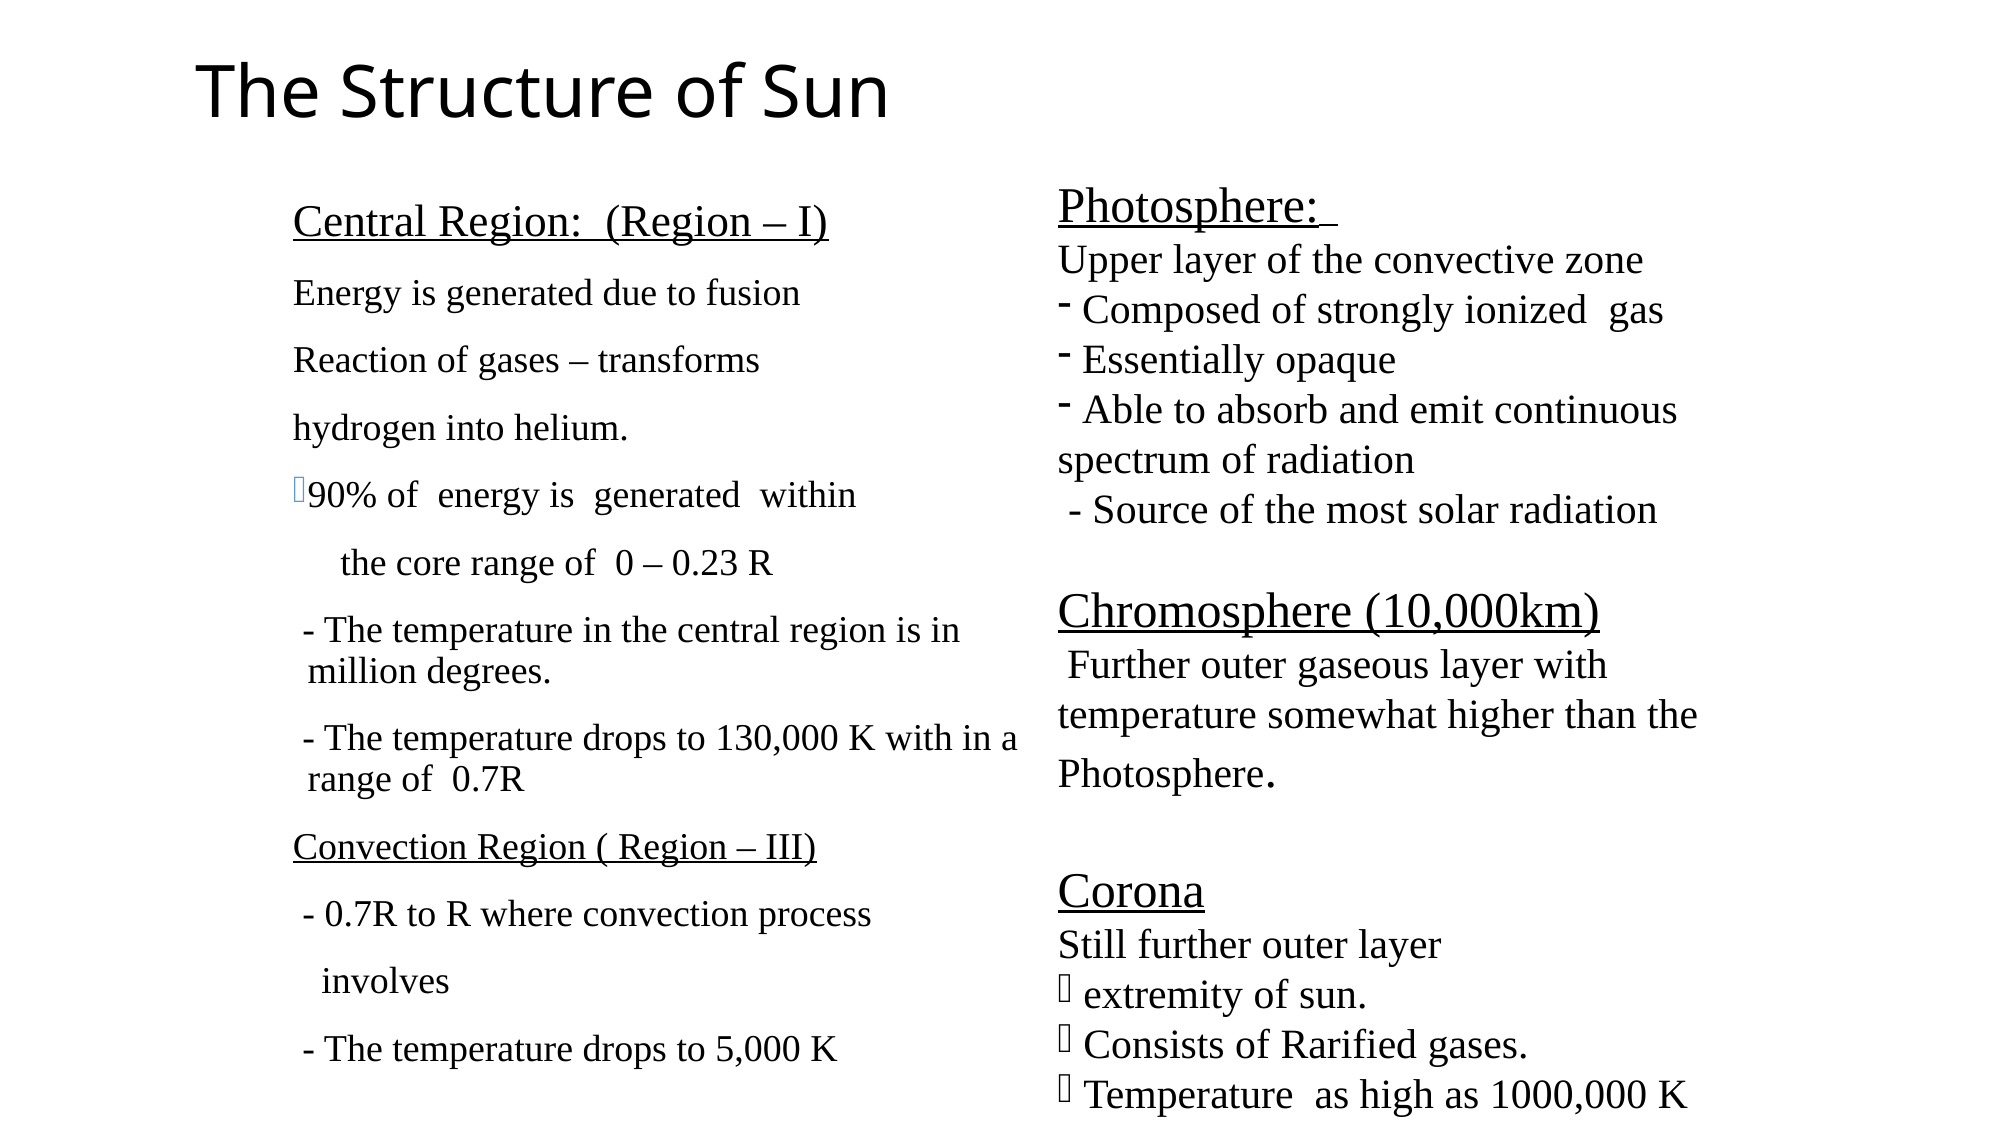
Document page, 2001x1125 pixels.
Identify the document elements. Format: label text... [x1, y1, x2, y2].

title The Structure of Sun [180, 47, 1830, 142]
text_box Photosphere: Upper layer of the convective zone Composed of strongly ionized gas Essentially opaque Able to absorb and emit continuous spectrum of radiation - Source of the most solar radiation Chromosphere (10,000km) Further outer gaseous layer with temperature somewhat higher than the Photosphere. Corona Still further outer layer extremity of sun. Consists of Rarified gases. Temperature as high as 1000,000 K [1042, 164, 1793, 1125]
text_box Central Region: (Region – I) Energy is generated due to fusion Reaction of gases – transforms hydrogen into helium. 90% of energy is generated within the core range of 0 – 0.23 R - The temperature in the central region is in million degrees. - The temperature drops to 130,000 K with in a range of 0.7R Convection Region ( Region – III) - 0.7R to R where convection process involves - The temperature drops to 5,000 K [292, 189, 1042, 1078]
